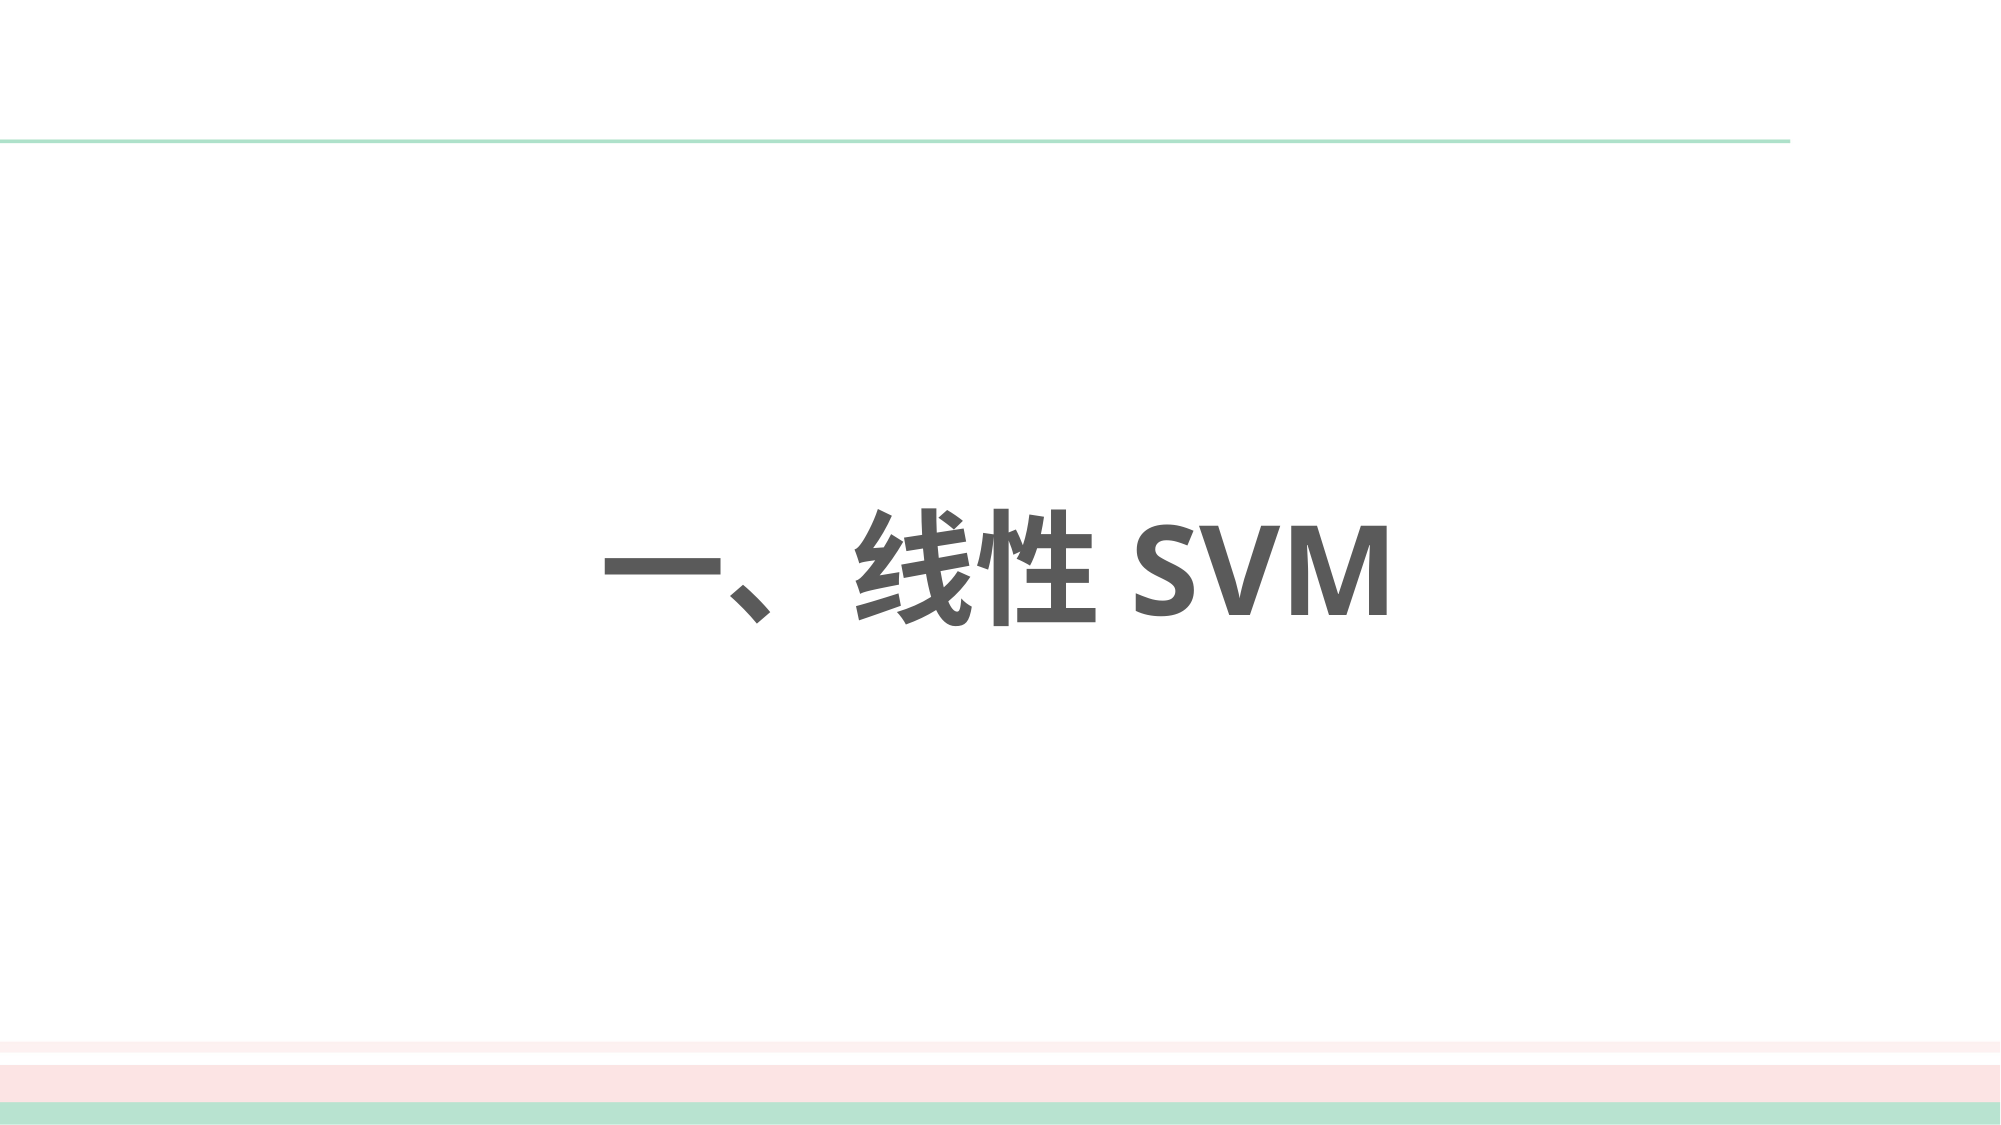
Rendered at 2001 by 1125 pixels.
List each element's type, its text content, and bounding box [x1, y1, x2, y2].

picture [0, 0, 2001, 1125]
title 一、线性SVM [137, 466, 1863, 684]
